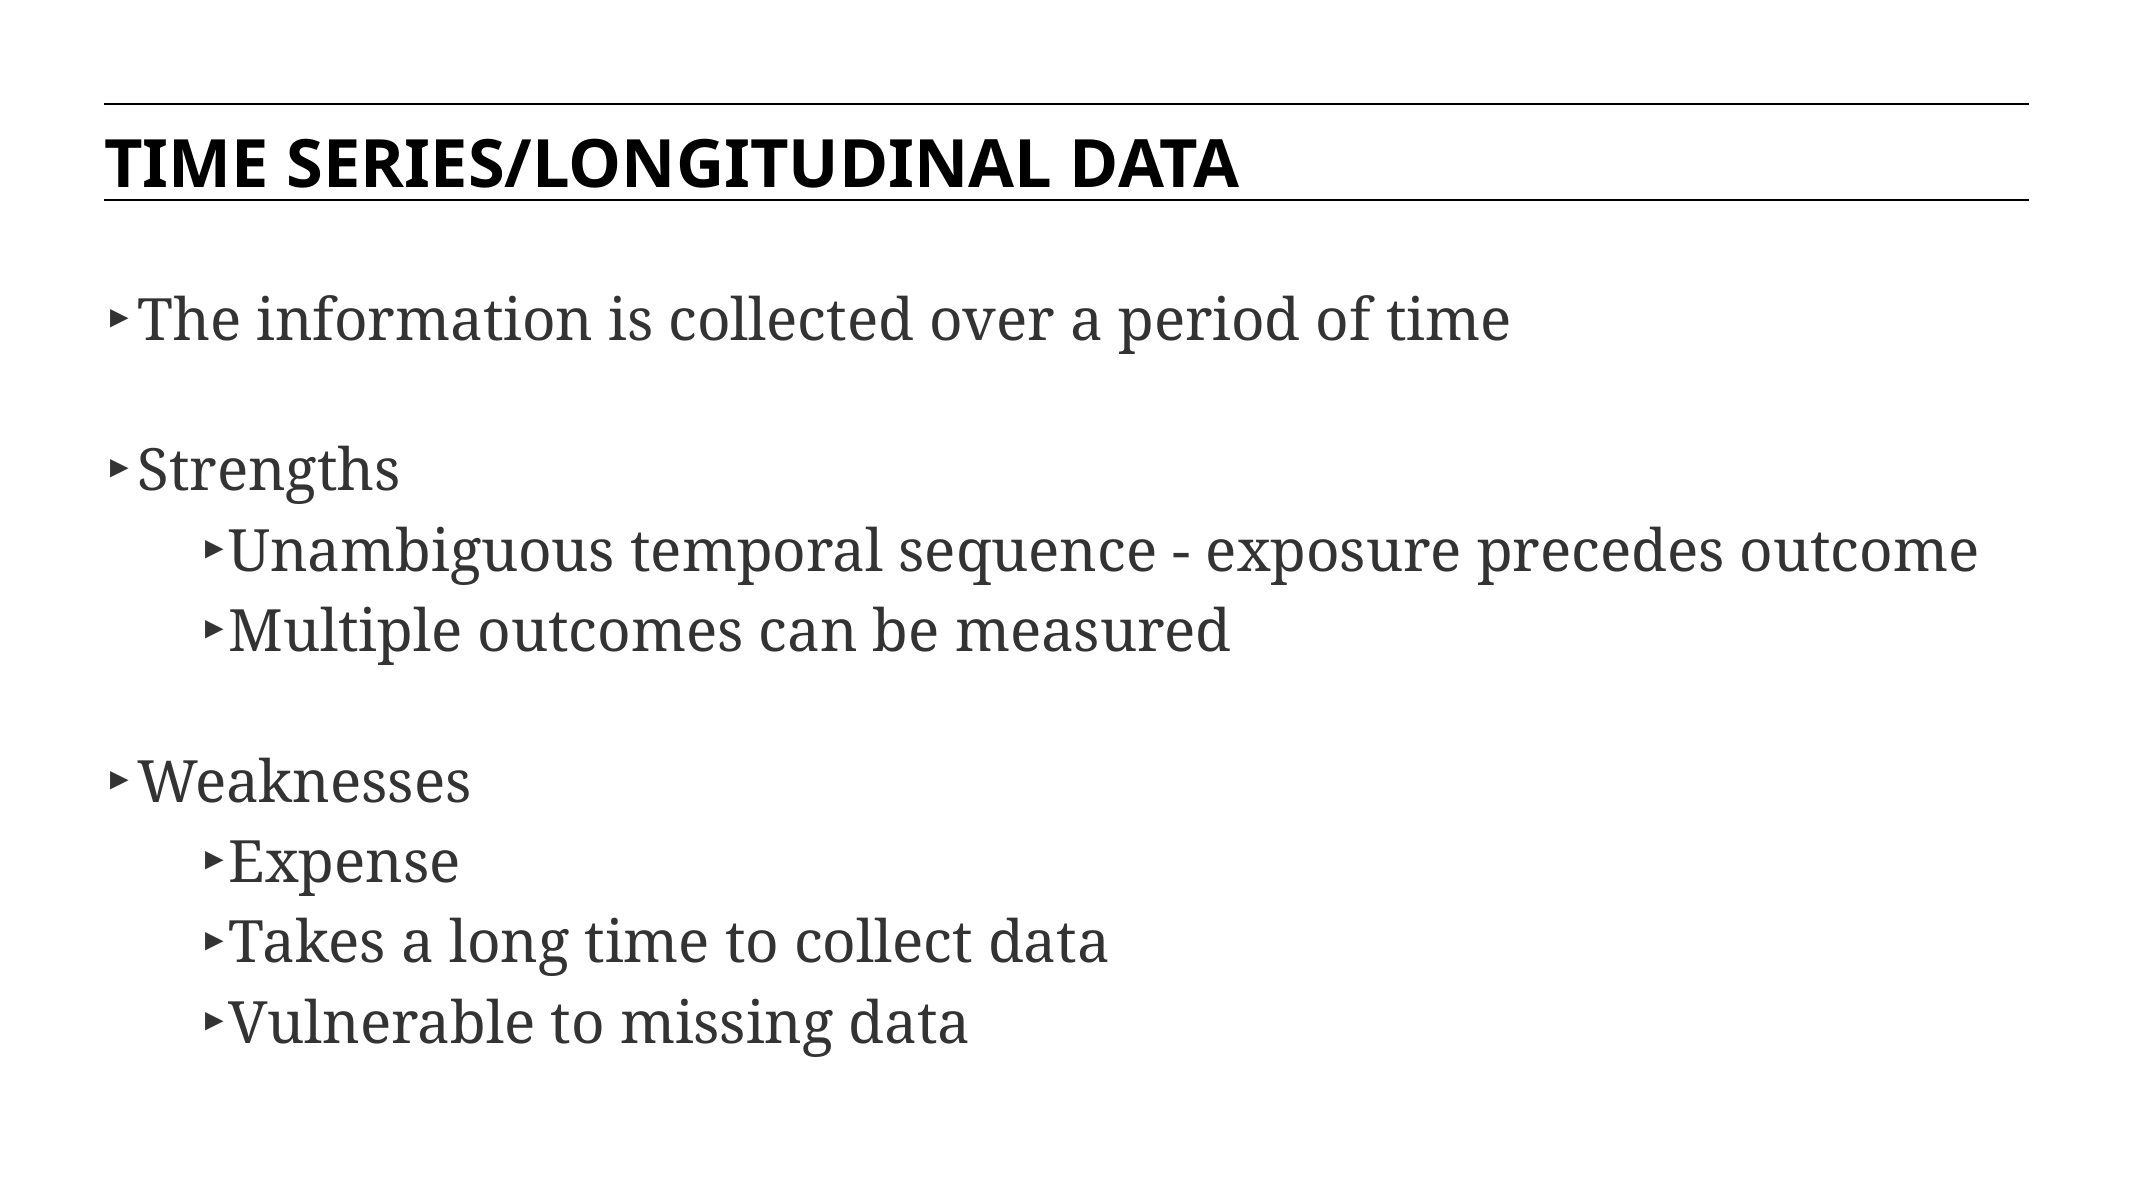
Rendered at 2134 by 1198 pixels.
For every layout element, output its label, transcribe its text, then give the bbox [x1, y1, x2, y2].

list The information is collected over a period of time Strengths Unambiguous temporal sequence - exposure precedes outcome Multiple outcomes can be measured Weaknesses Expense Takes a long time to collect data Vulnerable to missing data [104, 212, 2030, 837]
text_box TIME SERIES/LONGITUDINAL DATA [104, 120, 1371, 192]
